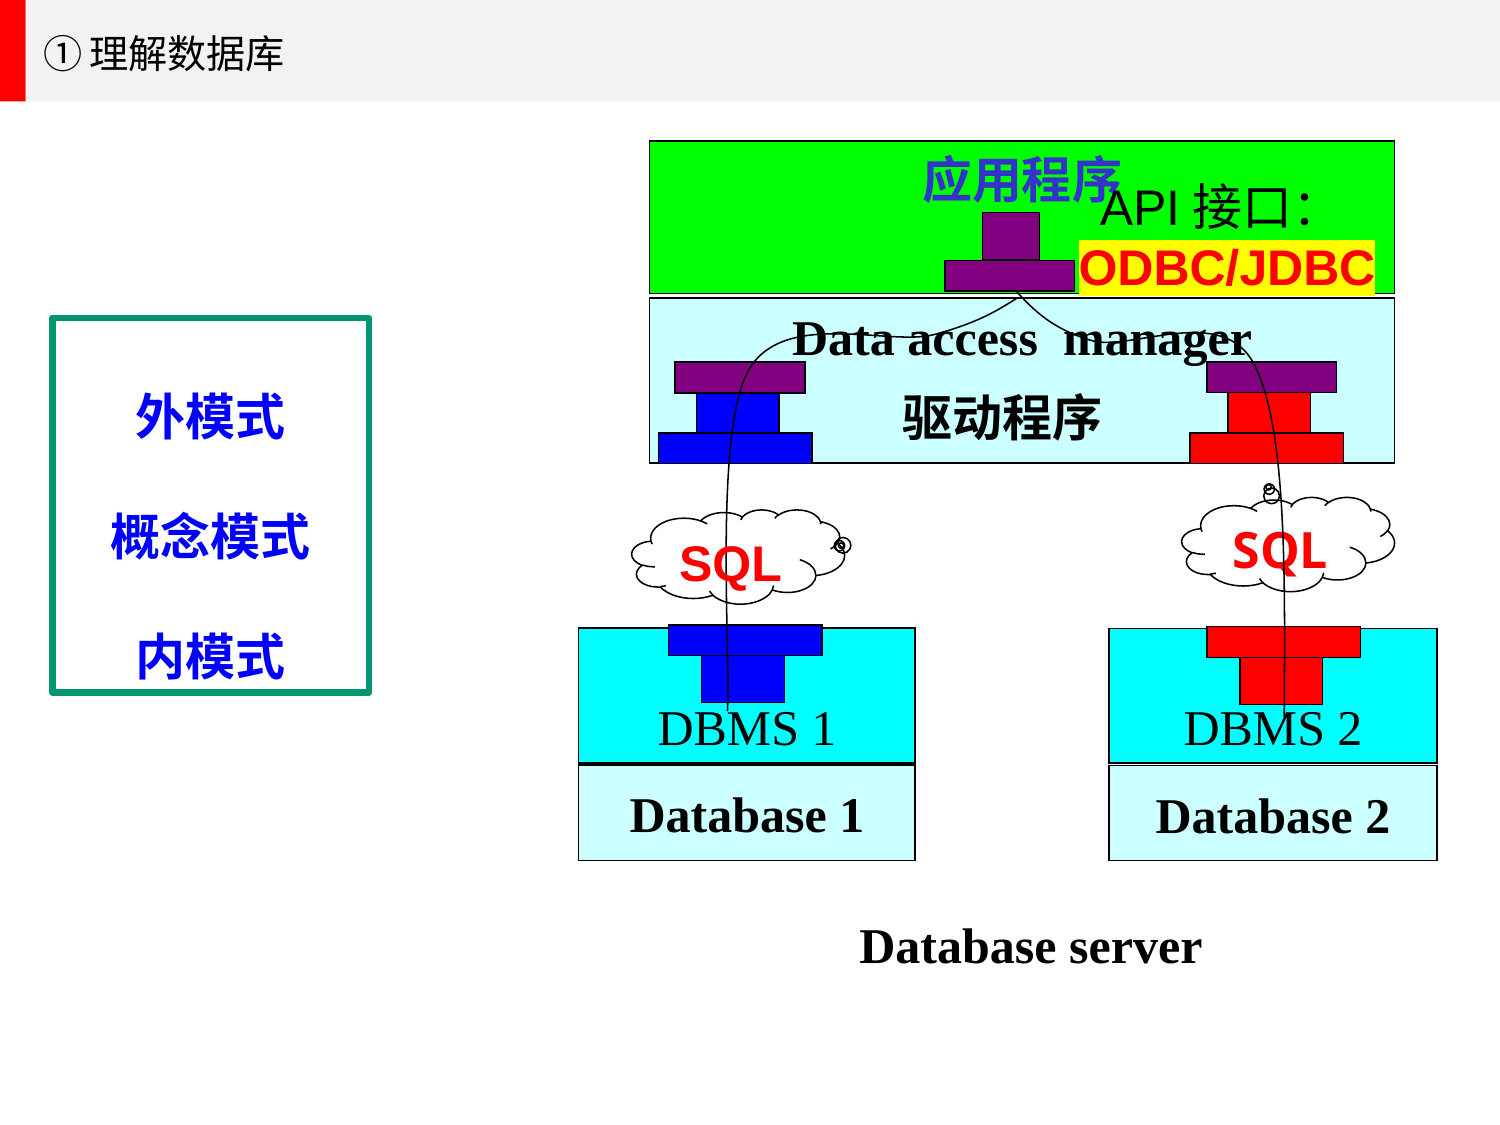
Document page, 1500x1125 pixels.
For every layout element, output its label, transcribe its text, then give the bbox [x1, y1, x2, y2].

text_box Database server [844, 905, 1218, 981]
text_box 外模式 概念模式 内模式 [52, 317, 370, 693]
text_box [578, 140, 1453, 862]
text_box ①理解数据库 [28, 27, 1135, 85]
